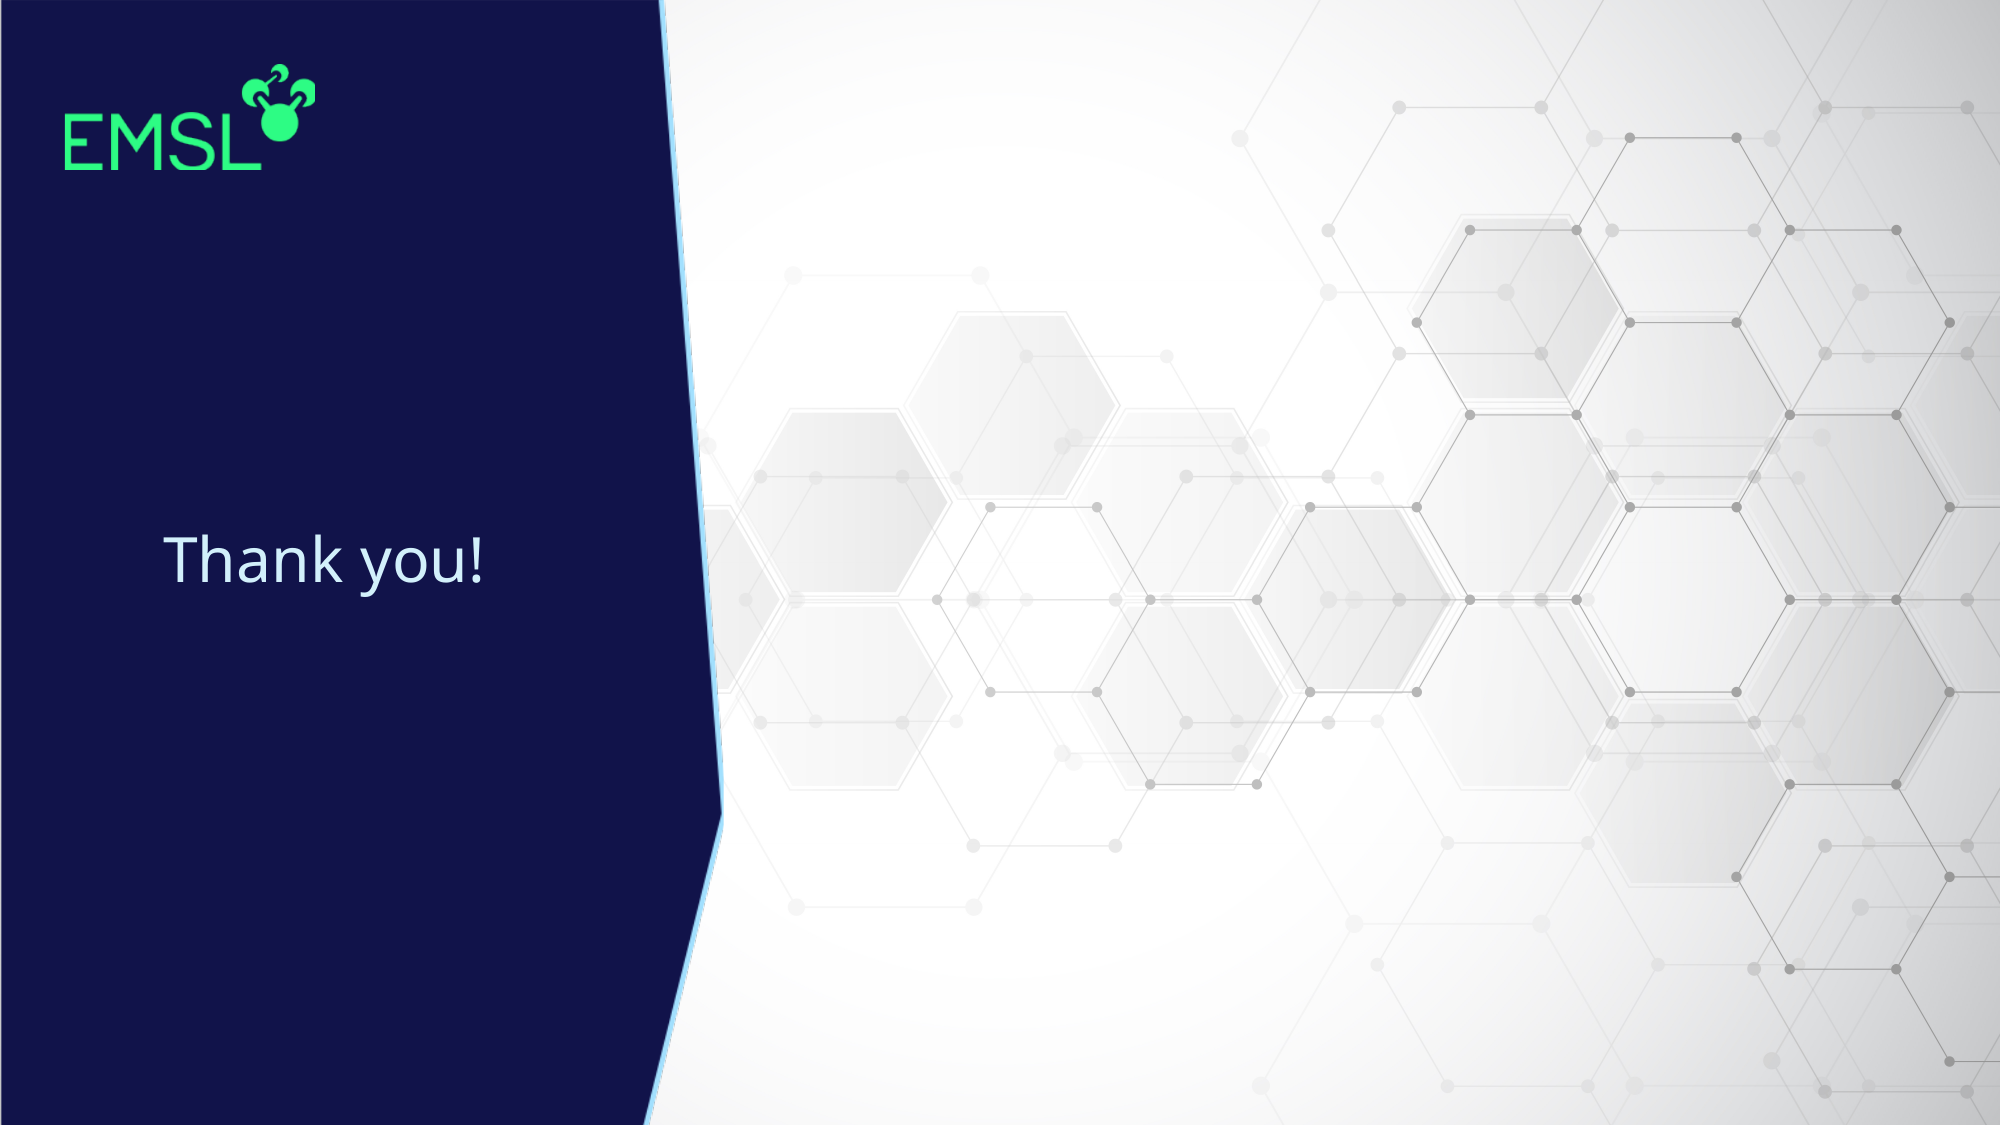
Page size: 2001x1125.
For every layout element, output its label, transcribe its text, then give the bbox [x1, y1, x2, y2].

picture [650, 0, 2000, 1125]
title Thank you! [42, 374, 607, 751]
